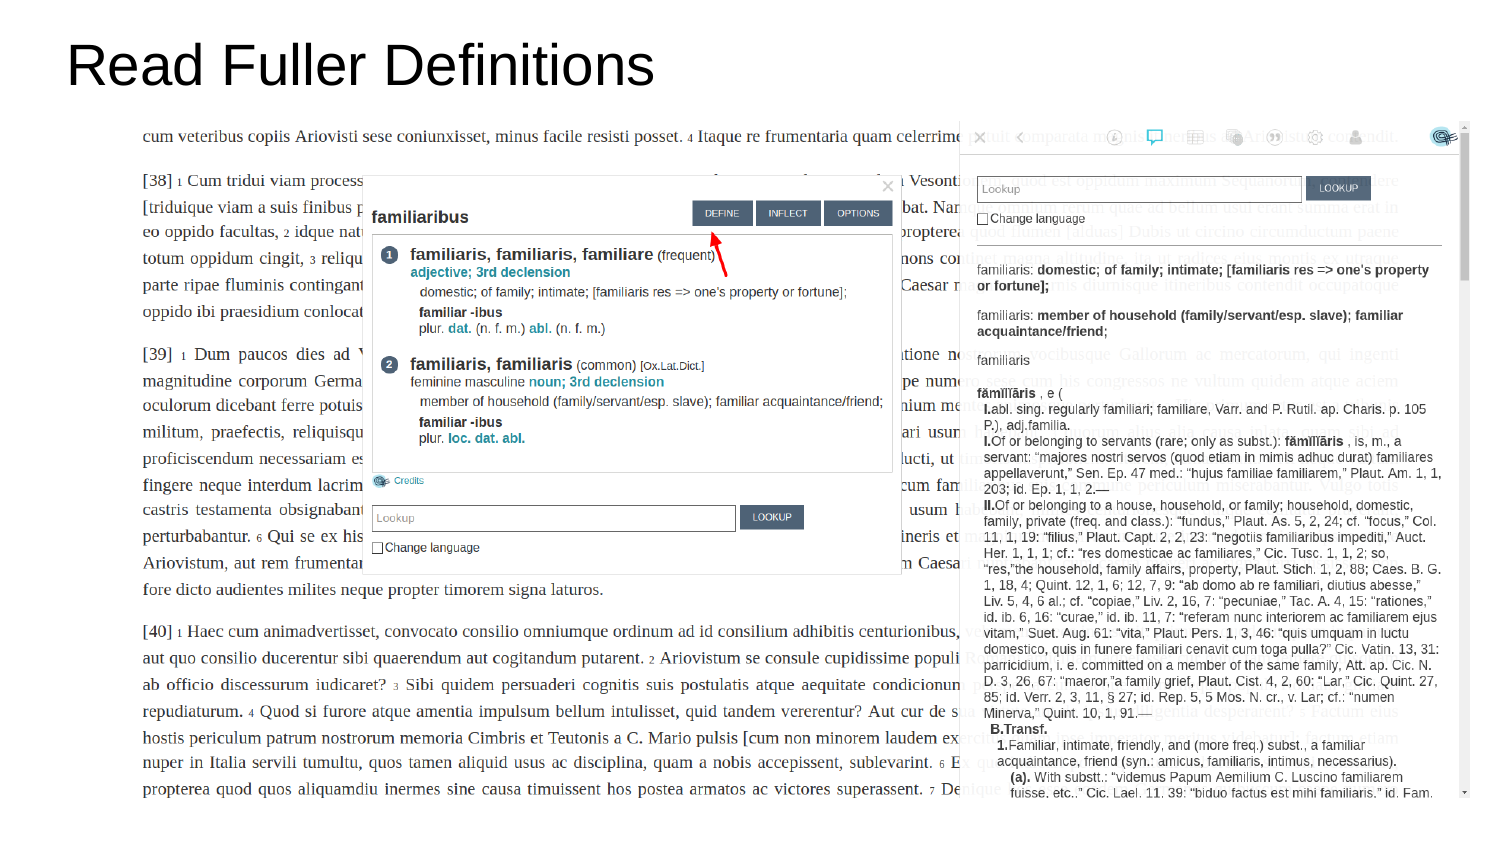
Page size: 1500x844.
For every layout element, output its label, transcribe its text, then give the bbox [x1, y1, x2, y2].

title Read Fuller Definitions [51, 12, 1449, 107]
picture [71, 121, 1470, 798]
